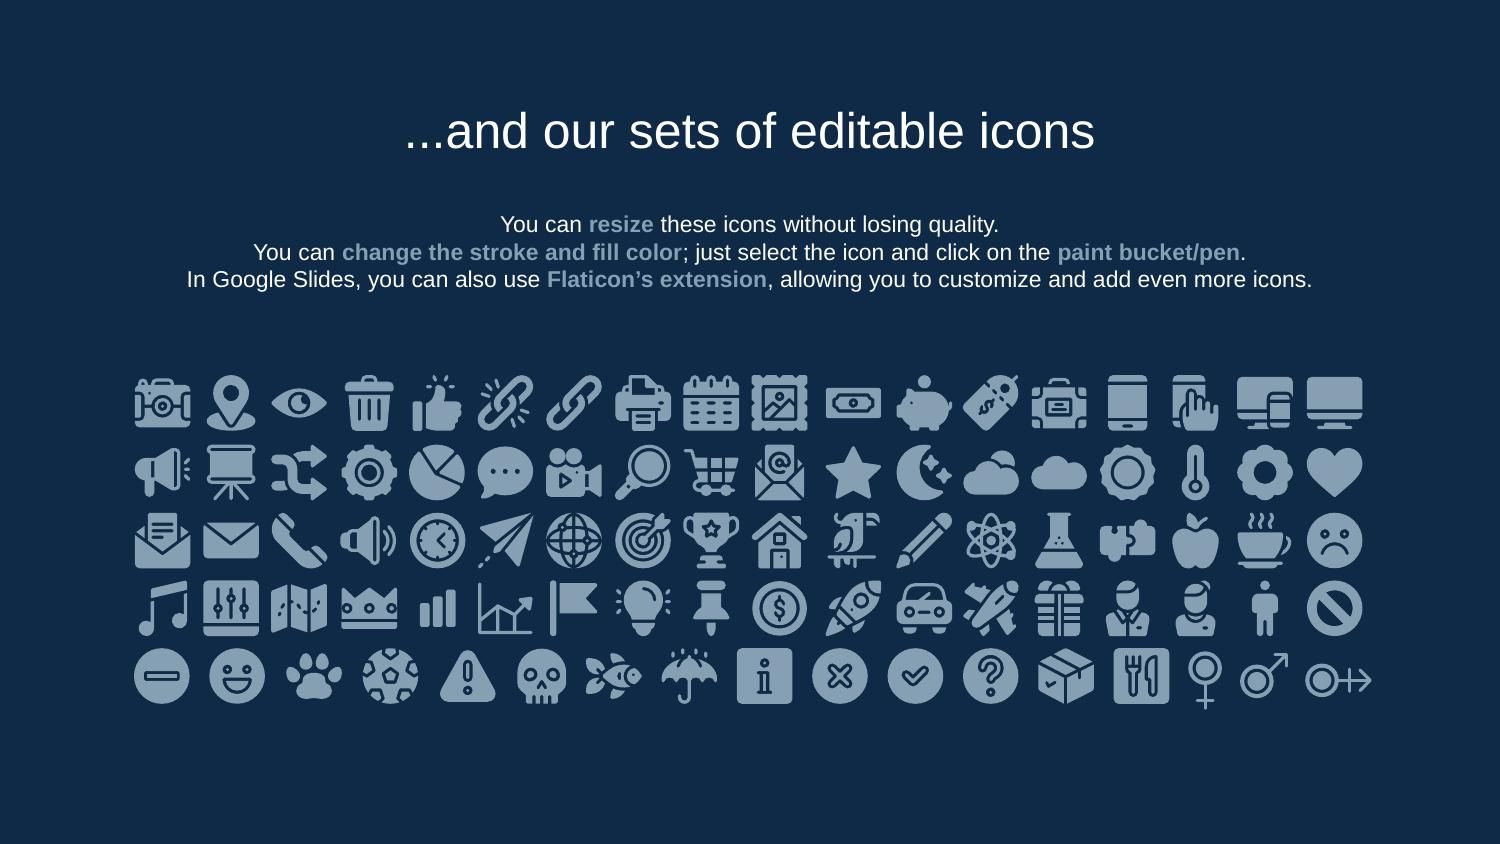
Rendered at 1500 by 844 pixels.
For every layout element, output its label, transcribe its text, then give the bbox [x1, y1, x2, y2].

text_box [1172, 374, 1219, 431]
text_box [271, 583, 328, 633]
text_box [409, 512, 466, 569]
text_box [683, 448, 740, 497]
text_box [1306, 447, 1363, 498]
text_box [133, 647, 190, 705]
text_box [811, 647, 869, 705]
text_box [751, 374, 808, 431]
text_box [1104, 580, 1151, 637]
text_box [419, 589, 456, 628]
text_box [134, 447, 191, 498]
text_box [1240, 654, 1287, 698]
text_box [284, 652, 344, 700]
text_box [341, 587, 398, 630]
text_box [1188, 651, 1222, 709]
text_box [344, 374, 394, 431]
text_box [825, 446, 882, 499]
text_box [437, 649, 498, 703]
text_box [1038, 648, 1095, 704]
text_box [1034, 580, 1084, 637]
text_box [544, 374, 604, 432]
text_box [134, 378, 191, 428]
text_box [476, 512, 534, 569]
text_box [270, 388, 328, 418]
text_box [137, 580, 188, 637]
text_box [1305, 664, 1371, 697]
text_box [1171, 512, 1220, 569]
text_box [341, 444, 398, 501]
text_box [545, 447, 602, 498]
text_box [754, 444, 805, 501]
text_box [896, 582, 953, 634]
text_box [1237, 444, 1293, 501]
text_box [1181, 444, 1210, 501]
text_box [683, 512, 740, 569]
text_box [408, 444, 467, 501]
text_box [1306, 512, 1363, 569]
text_box [1031, 455, 1087, 490]
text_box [1251, 580, 1279, 637]
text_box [887, 647, 944, 705]
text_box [614, 444, 673, 501]
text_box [412, 374, 463, 432]
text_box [825, 580, 882, 637]
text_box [962, 647, 1019, 705]
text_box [270, 444, 328, 501]
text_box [269, 512, 329, 569]
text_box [549, 580, 599, 637]
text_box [585, 652, 643, 700]
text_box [692, 580, 730, 637]
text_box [476, 374, 535, 432]
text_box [1107, 374, 1148, 431]
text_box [895, 512, 954, 569]
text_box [615, 580, 672, 637]
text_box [1306, 376, 1363, 430]
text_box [1236, 376, 1294, 430]
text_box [896, 444, 953, 501]
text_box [963, 450, 1020, 495]
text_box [209, 647, 266, 705]
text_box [825, 387, 882, 419]
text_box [203, 580, 260, 637]
text_box You can resize these icons without losing quality. You can change the stroke and fill color; just select the icon and click on the paint bucket/pen. In Google Slides, you can also use Flaticon’s extension, allowing you to customize and add even more icons. [118, 194, 1382, 320]
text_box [1237, 512, 1293, 569]
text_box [1174, 580, 1217, 637]
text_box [203, 522, 260, 559]
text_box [1099, 519, 1156, 562]
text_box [1113, 647, 1170, 705]
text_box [683, 374, 740, 431]
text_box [736, 647, 793, 705]
text_box [1306, 580, 1363, 637]
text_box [896, 374, 953, 431]
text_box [545, 512, 602, 569]
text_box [614, 512, 672, 569]
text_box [615, 374, 672, 431]
text_box [477, 446, 534, 499]
text_box [962, 375, 1019, 431]
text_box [962, 580, 1020, 637]
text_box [661, 647, 718, 705]
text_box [517, 648, 567, 704]
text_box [1031, 377, 1087, 429]
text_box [362, 647, 419, 704]
text_box [478, 582, 533, 635]
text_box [1034, 512, 1084, 569]
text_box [206, 374, 256, 431]
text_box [751, 512, 809, 569]
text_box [1099, 444, 1156, 501]
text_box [752, 580, 808, 636]
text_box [827, 512, 880, 569]
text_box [340, 515, 399, 566]
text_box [965, 512, 1017, 569]
title ...and our sets of editable icons [118, 83, 1382, 163]
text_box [134, 512, 191, 569]
text_box [206, 444, 256, 501]
